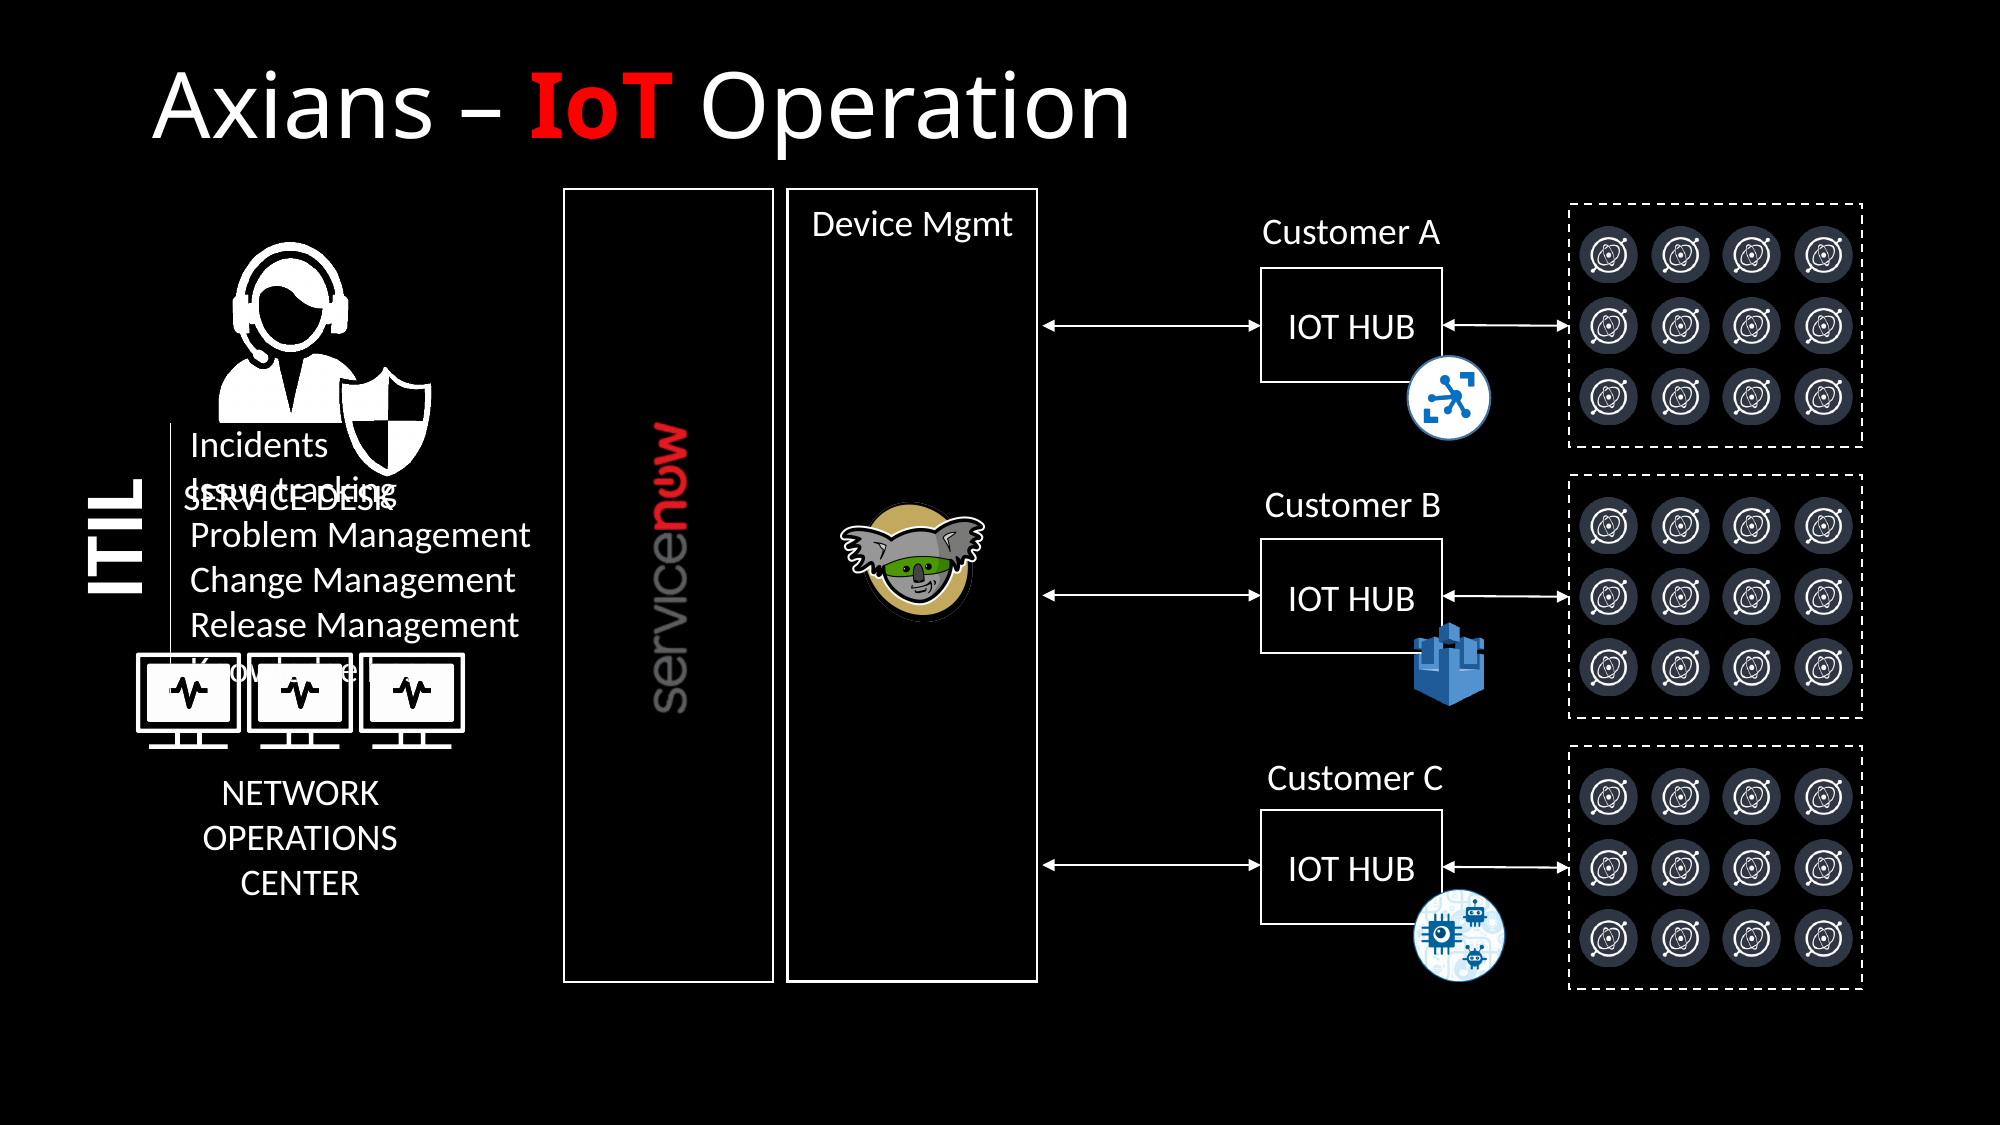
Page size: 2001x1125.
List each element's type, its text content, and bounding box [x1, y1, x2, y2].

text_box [1248, 472, 1863, 719]
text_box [51, 412, 133, 701]
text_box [133, 238, 468, 897]
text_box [787, 189, 1037, 982]
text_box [468, 412, 549, 701]
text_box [564, 189, 774, 982]
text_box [1251, 745, 1863, 990]
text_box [1246, 199, 1863, 448]
title Axians – IoT Operation [137, 0, 1863, 218]
